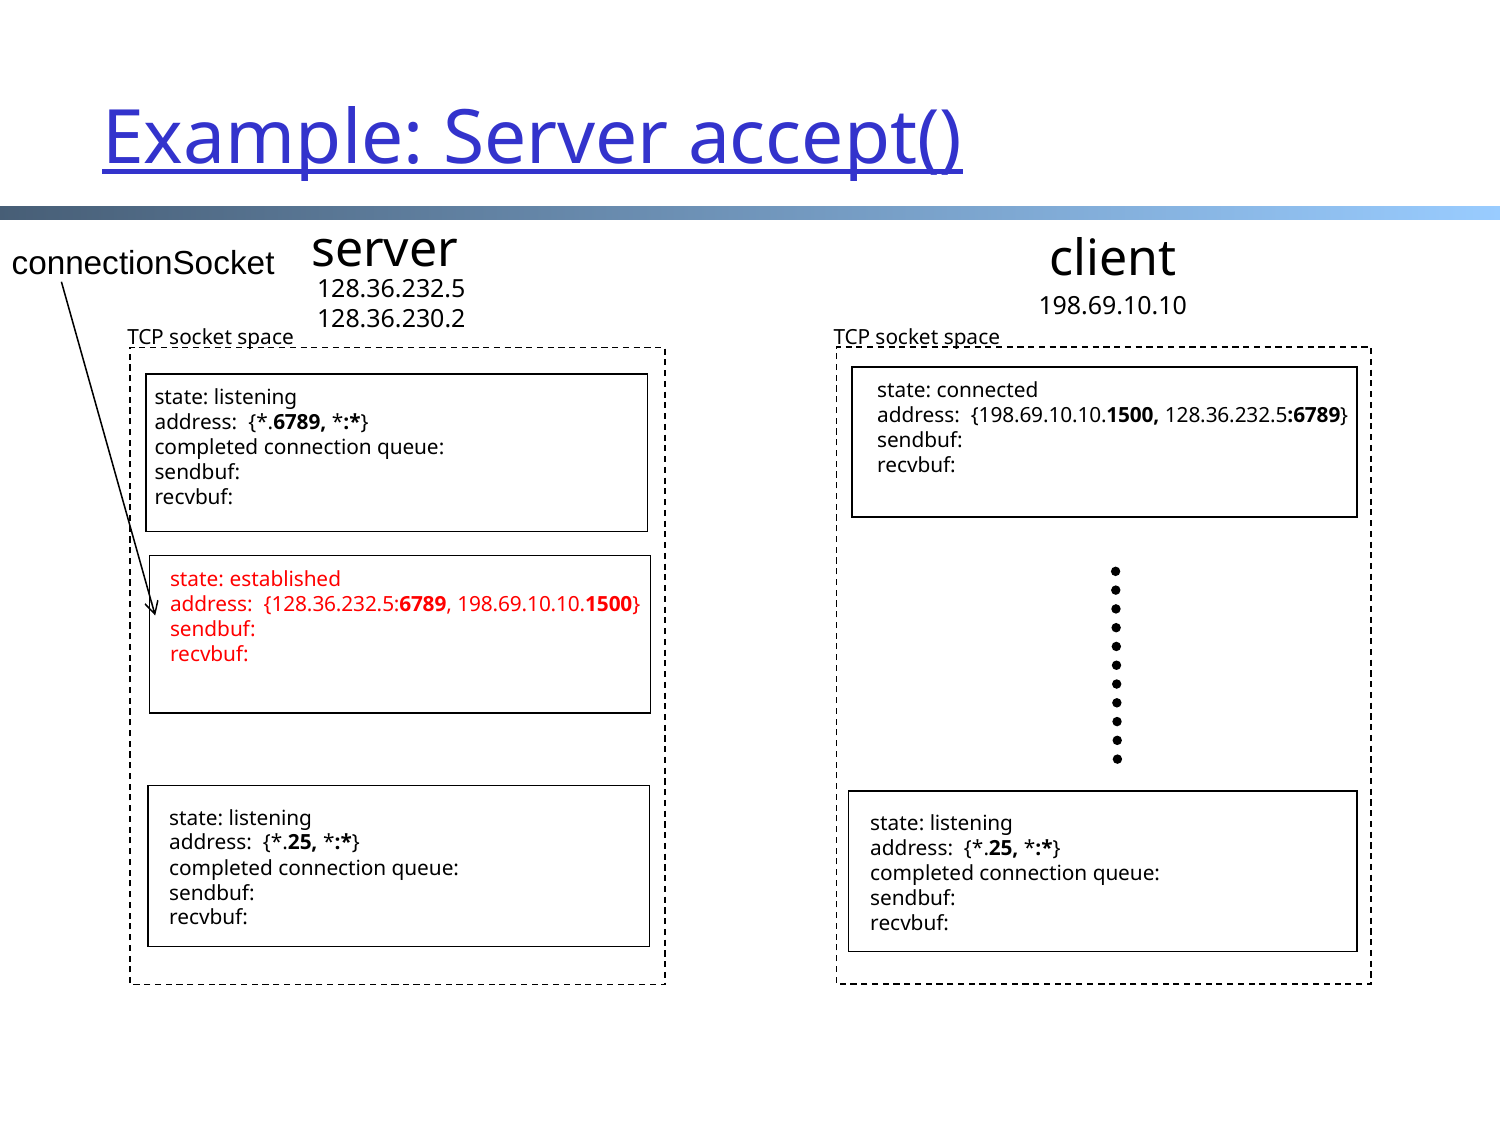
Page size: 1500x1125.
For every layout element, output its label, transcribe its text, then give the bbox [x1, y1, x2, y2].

text_box client [1034, 218, 1192, 281]
text_box TCP socket space [818, 315, 1015, 356]
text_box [148, 555, 663, 714]
text_box [153, 347, 665, 557]
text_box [848, 790, 1358, 952]
text_box 128.36.232.5 128.36.230.2 [302, 265, 481, 340]
text_box TCP socket space [153, 316, 309, 357]
text_box 198.69.10.10 [1023, 281, 1202, 327]
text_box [61, 281, 149, 616]
text_box server [296, 208, 474, 284]
text_box connectionSocket [0, 233, 299, 289]
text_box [1424, 207, 1428, 219]
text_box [153, 373, 648, 532]
text_box [836, 346, 1372, 985]
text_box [147, 785, 650, 947]
text_box [130, 624, 665, 985]
text_box Example: Server accept() [87, 39, 1409, 227]
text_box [851, 366, 1375, 518]
